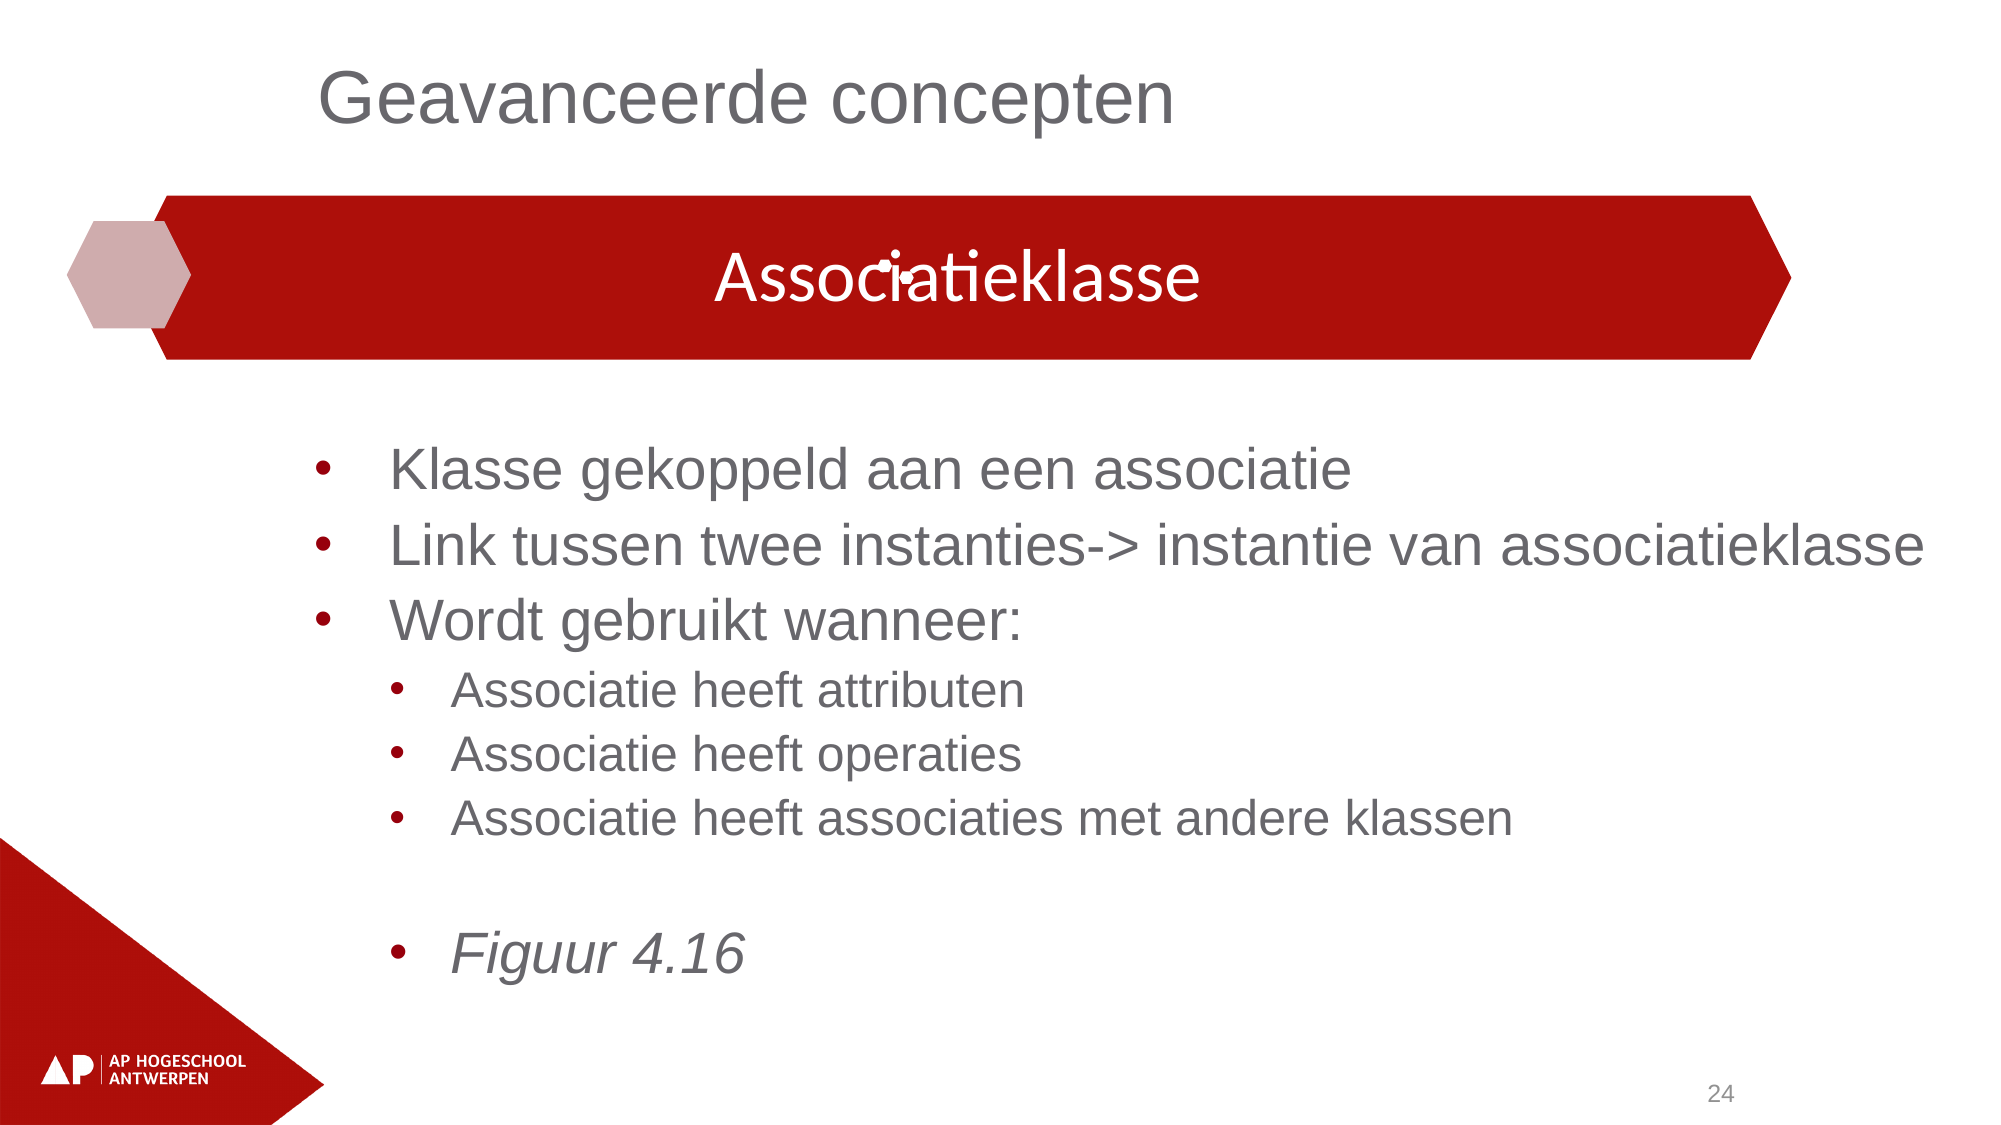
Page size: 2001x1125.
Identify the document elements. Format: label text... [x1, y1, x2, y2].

text_box Geavanceerde concepten [303, 0, 1733, 181]
text_box 24 [1400, 1062, 1750, 1122]
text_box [66, 181, 1851, 346]
text_box Klasse gekoppeld aan een associatie Link tussen twee instanties-> instantie van associatieklasse Wordt gebruikt wanneer: Associatie heeft attributen Associatie heeft operaties Associatie heeft associaties met andere klassen Figuur 4.16 [149, 219, 2000, 1000]
picture [0, 831, 328, 1125]
